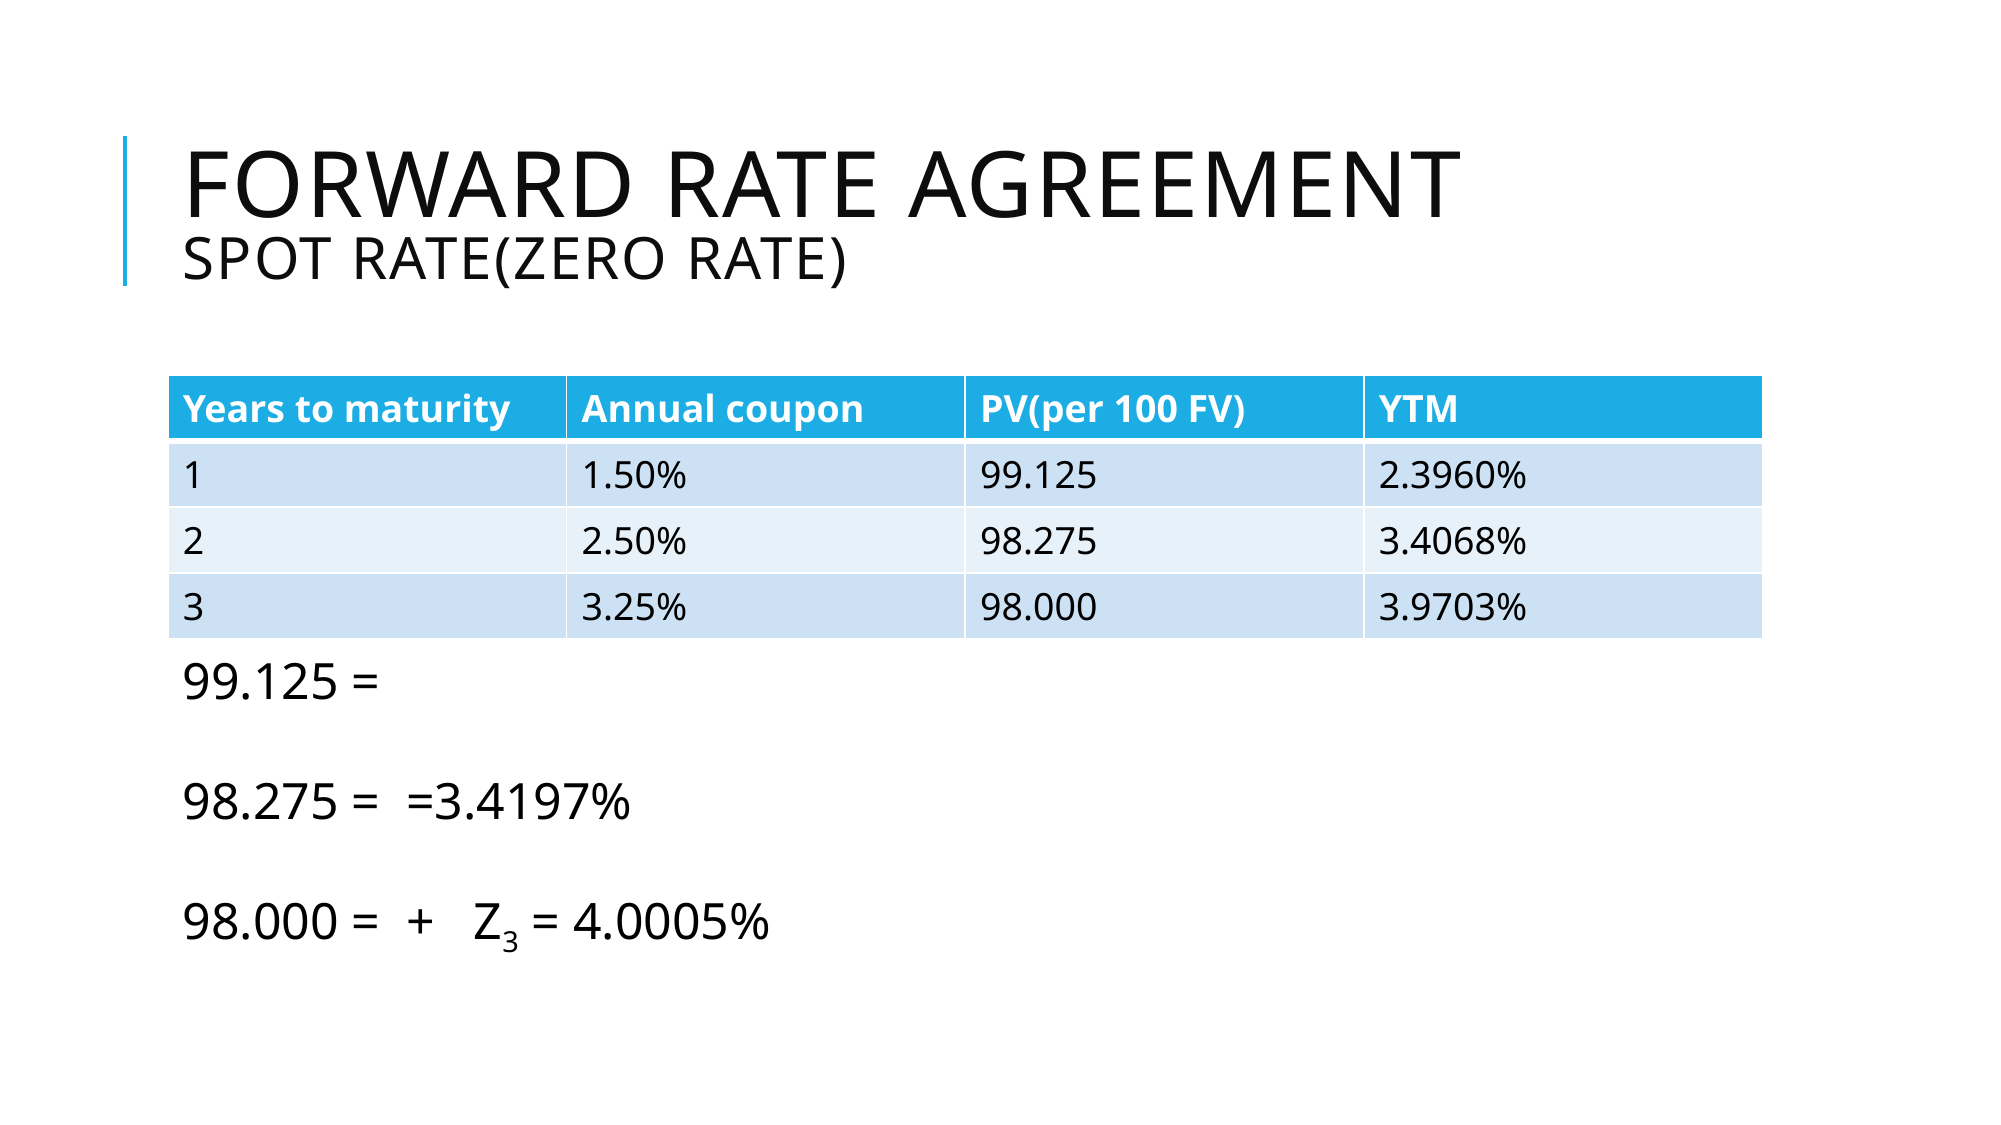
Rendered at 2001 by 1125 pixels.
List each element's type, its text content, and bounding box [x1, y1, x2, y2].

table_cell 2.3960% [1365, 444, 1762, 506]
table_cell 1 [169, 444, 566, 506]
table_cell 3.25% [567, 574, 964, 638]
table_cell 3.9703% [1365, 574, 1762, 638]
table_header PV(per 100 FV) [966, 376, 1363, 438]
table_cell 98.275 [966, 508, 1363, 572]
title Forward rate agreement Spot rate(Zero rate) [168, 96, 1763, 342]
table_header Annual coupon [567, 376, 964, 438]
table_cell 3.4068% [1365, 508, 1762, 572]
table_cell 3 [169, 574, 566, 638]
table_header YTM [1365, 376, 1762, 438]
table_cell 2 [169, 508, 566, 572]
table_cell 99.125 [966, 444, 1363, 506]
table_header Years to maturity [169, 376, 566, 438]
table_cell 98.000 [966, 574, 1363, 638]
table_cell 1.50% [567, 444, 964, 506]
table_cell 2.50% [567, 508, 964, 572]
